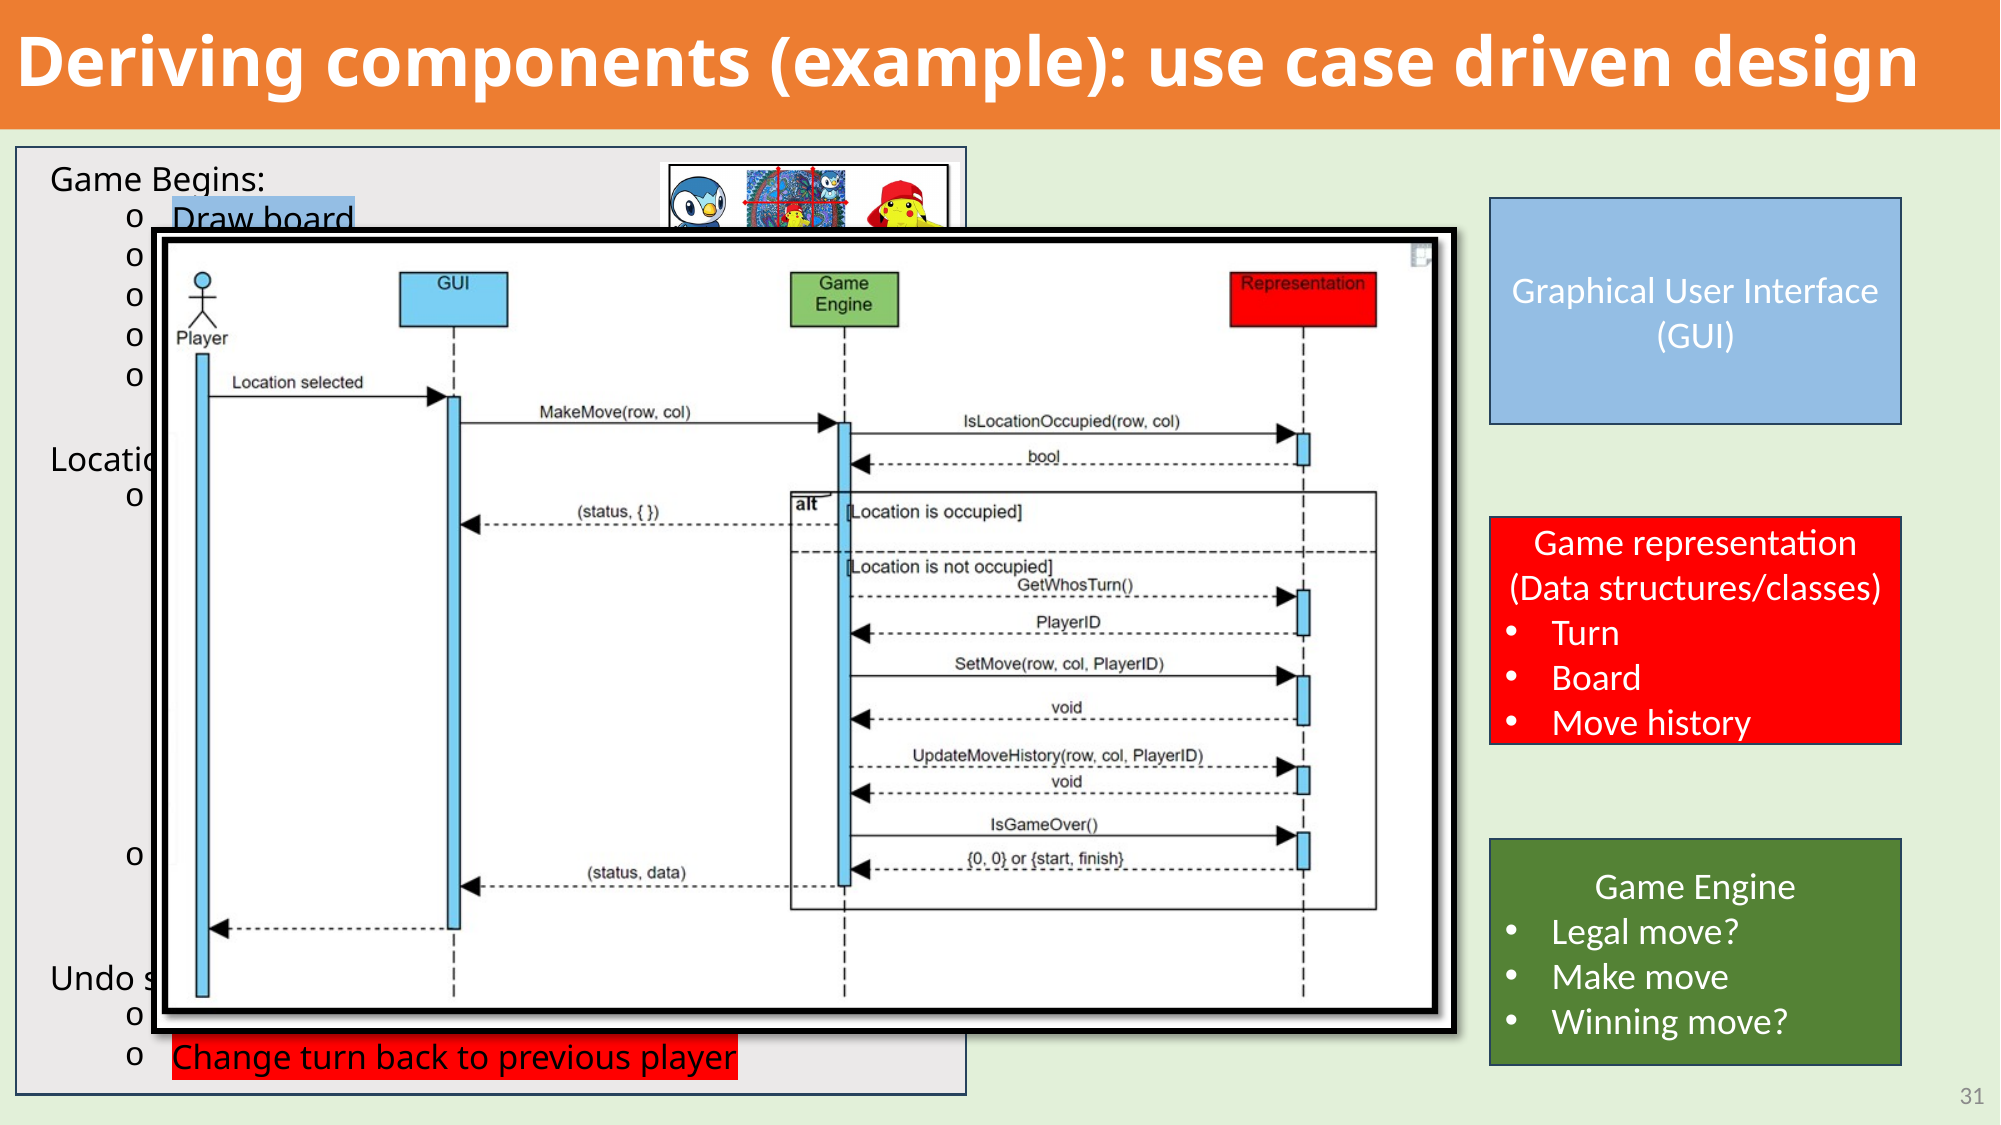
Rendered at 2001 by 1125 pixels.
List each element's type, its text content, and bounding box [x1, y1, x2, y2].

text_box Graphical User Interface (GUI) [1489, 197, 1902, 425]
text_box Game Engine Legal move? Make move Winning move? [1489, 838, 1902, 1066]
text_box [15, 147, 967, 1095]
text_box Game representation (Data structures/classes) Turn Board Move history [1489, 516, 1902, 745]
picture [157, 232, 1452, 1028]
title Deriving components (example): use case driven design [0, 0, 2000, 130]
slide_number 31 [1550, 1065, 2000, 1125]
